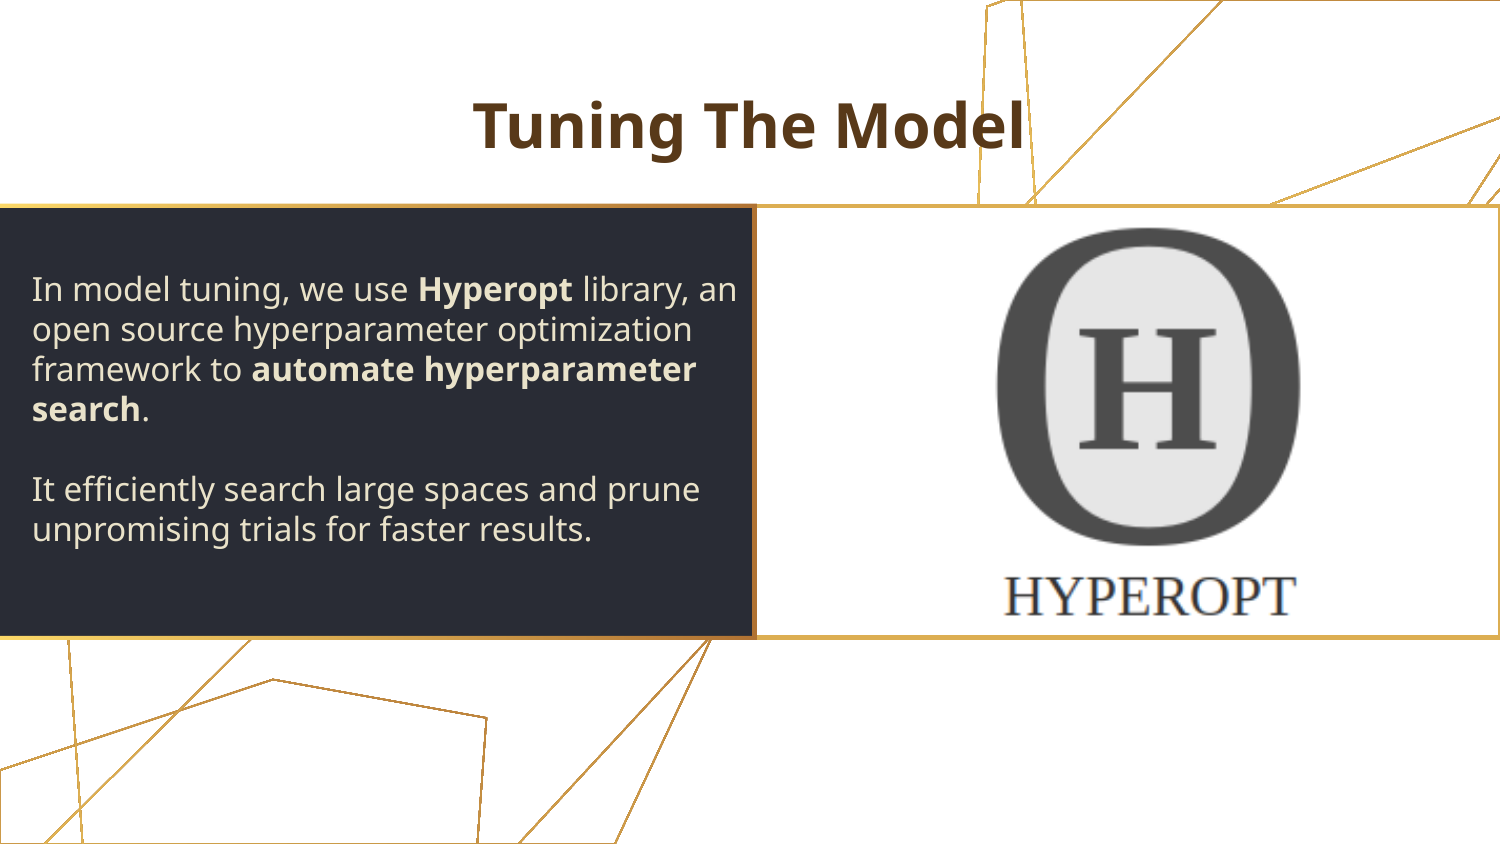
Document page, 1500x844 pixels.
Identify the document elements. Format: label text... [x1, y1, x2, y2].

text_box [0, 203, 758, 641]
text_box [760, 204, 1500, 640]
picture [975, 218, 1324, 625]
text_box Tuning The Model [327, 88, 1173, 160]
